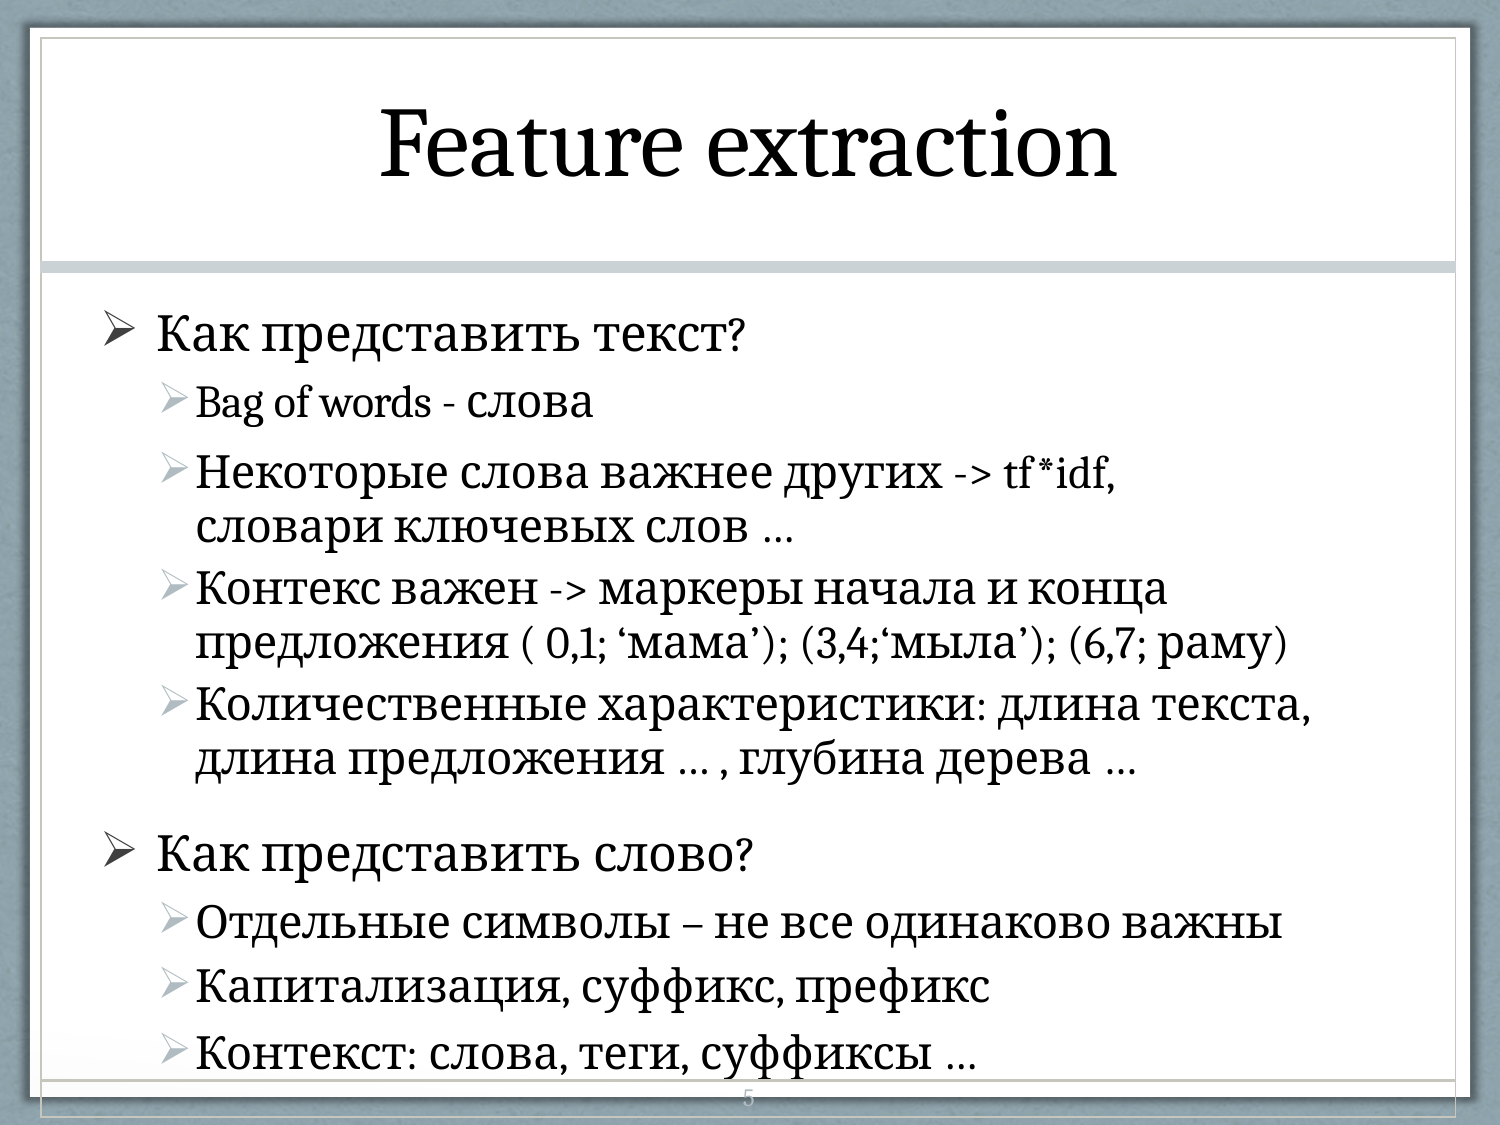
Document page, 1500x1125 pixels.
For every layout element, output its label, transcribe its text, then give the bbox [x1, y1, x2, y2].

picture [0, 0, 1500, 1125]
table_cell Как представить текст? Bag of words - слова Некоторые слова важнее других -> tf*idf, словари ключевых слов … Контекс важен -> маркеры начала и конца предложения ( 0,1; ‘мама’); (3,4;‘мыла’); (6,7; раму) Количественные характеристики: длина текста, длина предложения … , глубина дерева … Как представить слово? Отдельные символы – не все одинаково важны Капитализация, суффикс, префикс Контекст: слова, теги, суффиксы … [42, 273, 1455, 1079]
table_header Feature extraction [42, 39, 1455, 261]
table_cell 5 [42, 1082, 1455, 1116]
